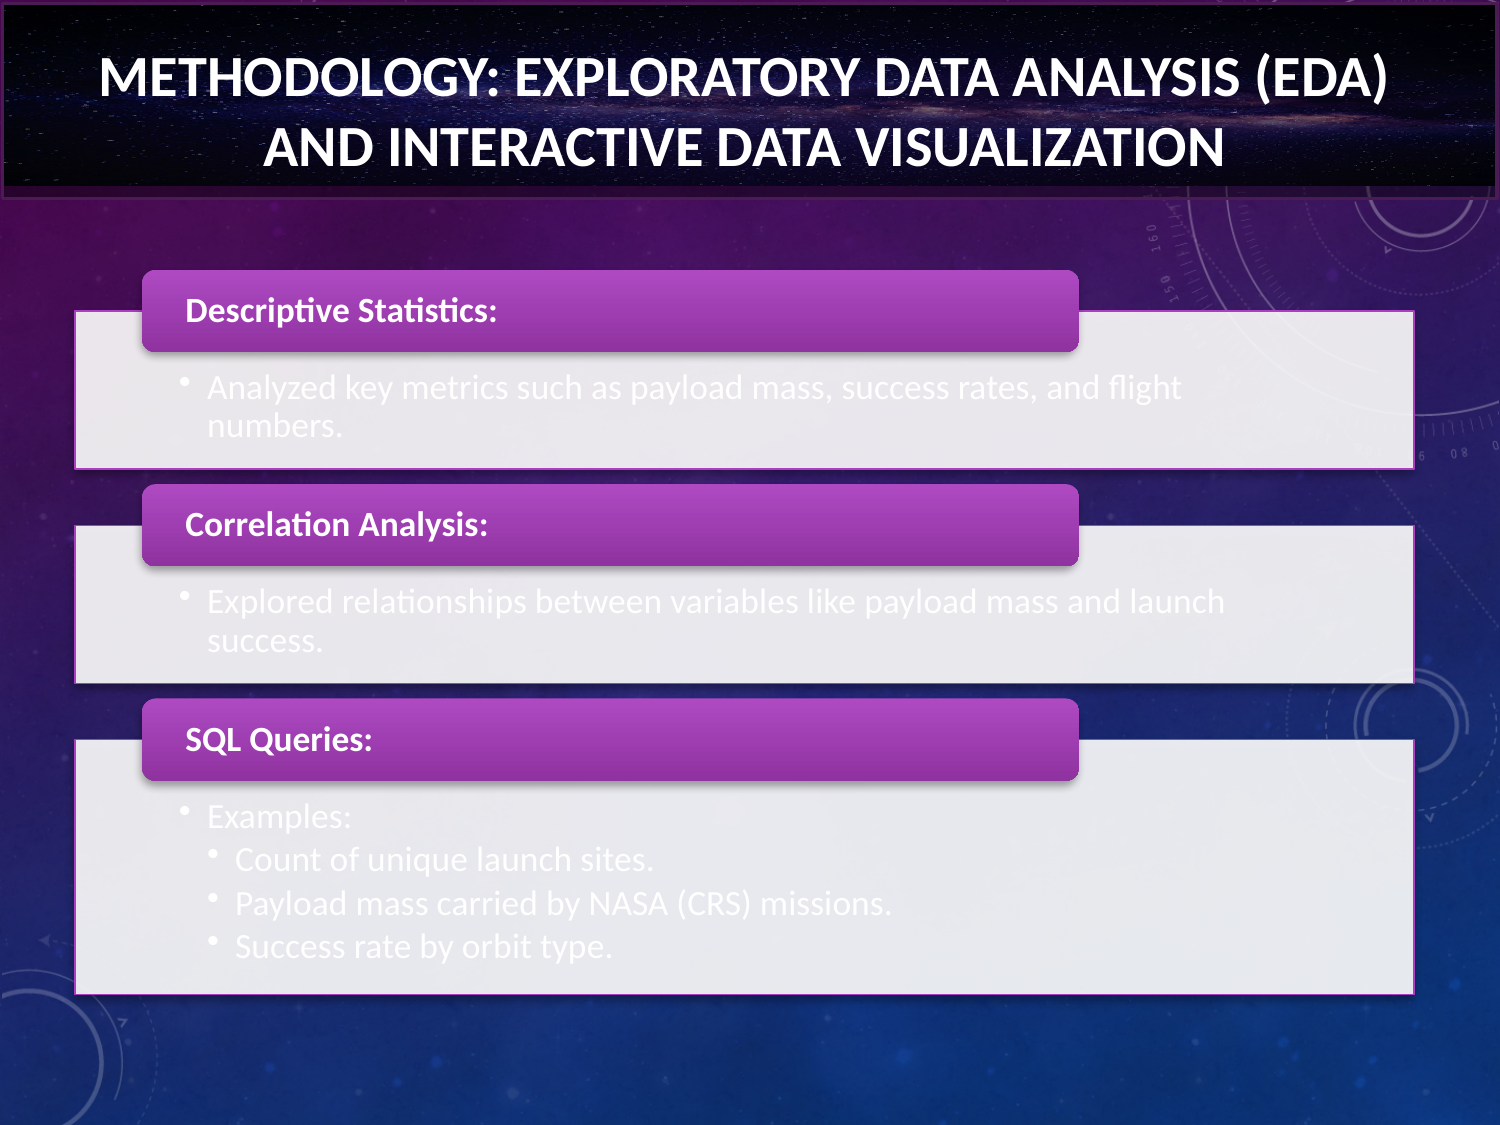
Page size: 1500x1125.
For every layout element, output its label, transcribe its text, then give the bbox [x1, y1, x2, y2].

picture [0, 0, 1500, 1125]
title Methodology: Exploratory Data Analysis (EDA) and Interactive Data Visualization [81, 197, 1408, 205]
text_box [1408, 195, 1499, 200]
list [74, 258, 1415, 1006]
text_box [1, 195, 81, 200]
